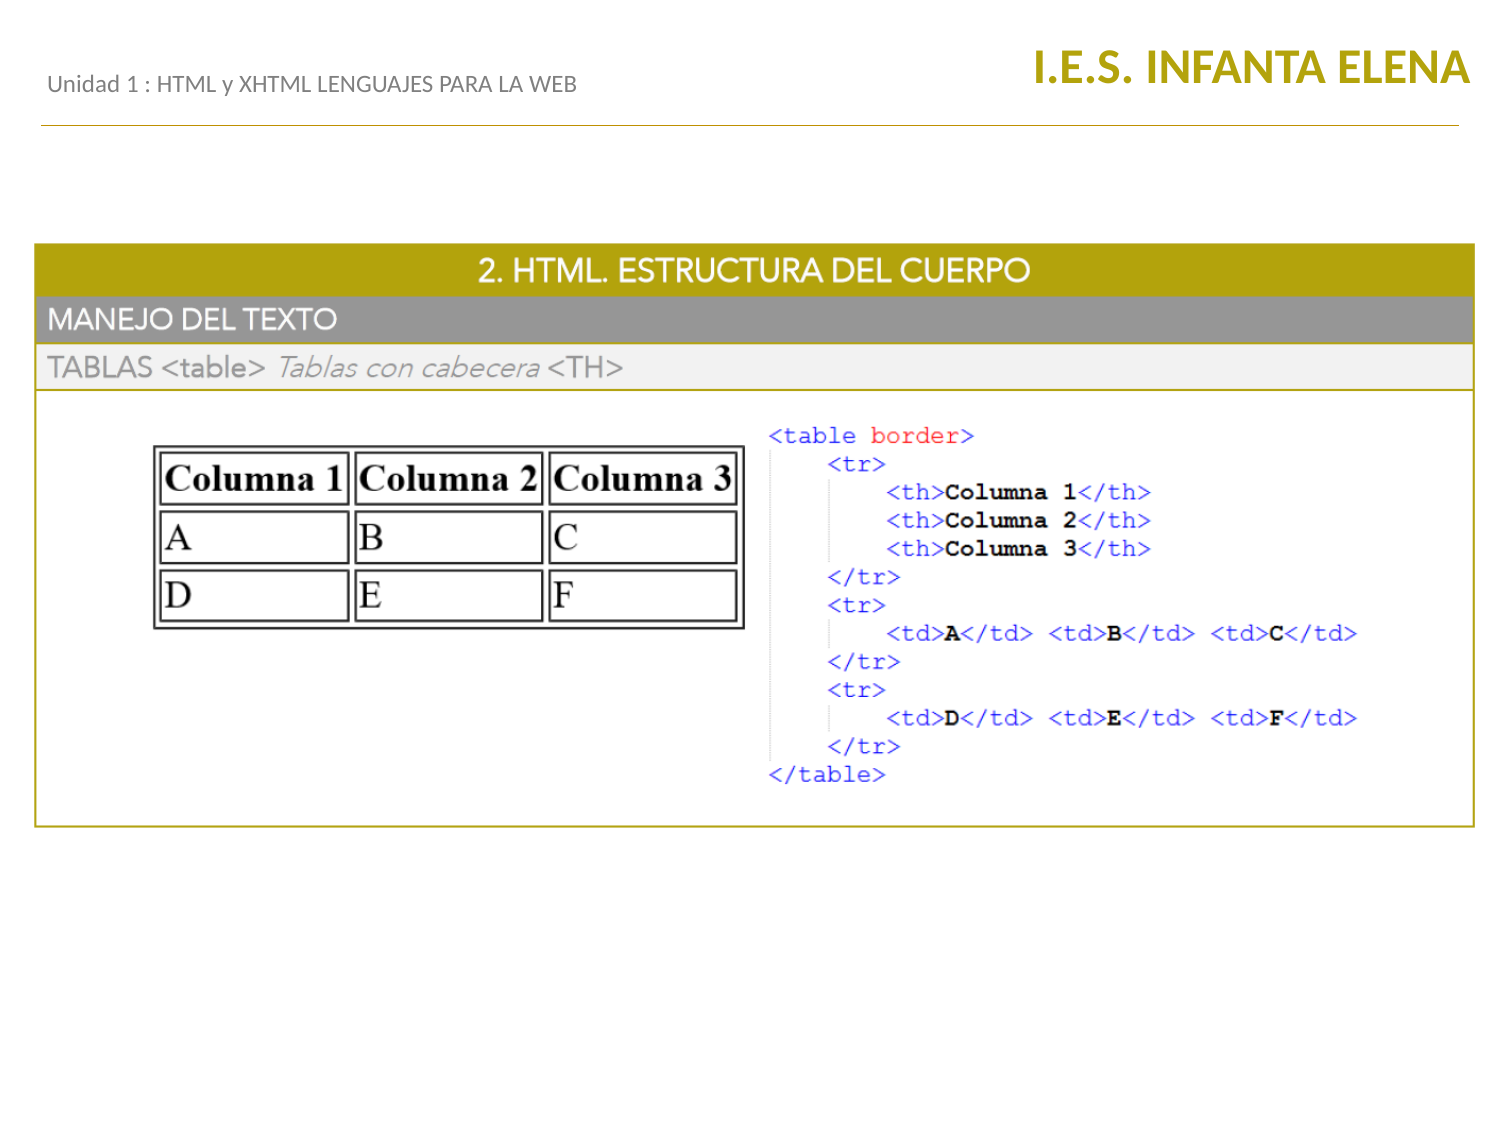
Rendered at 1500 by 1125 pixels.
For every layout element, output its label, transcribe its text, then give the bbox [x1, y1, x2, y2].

text_box Unidad 1 : HTML y XHTML LENGUAJES PARA LA WEB [32, 60, 594, 106]
text_box I.E.S. INFANTA ELENA [1018, 26, 1486, 102]
picture [29, 235, 1477, 835]
